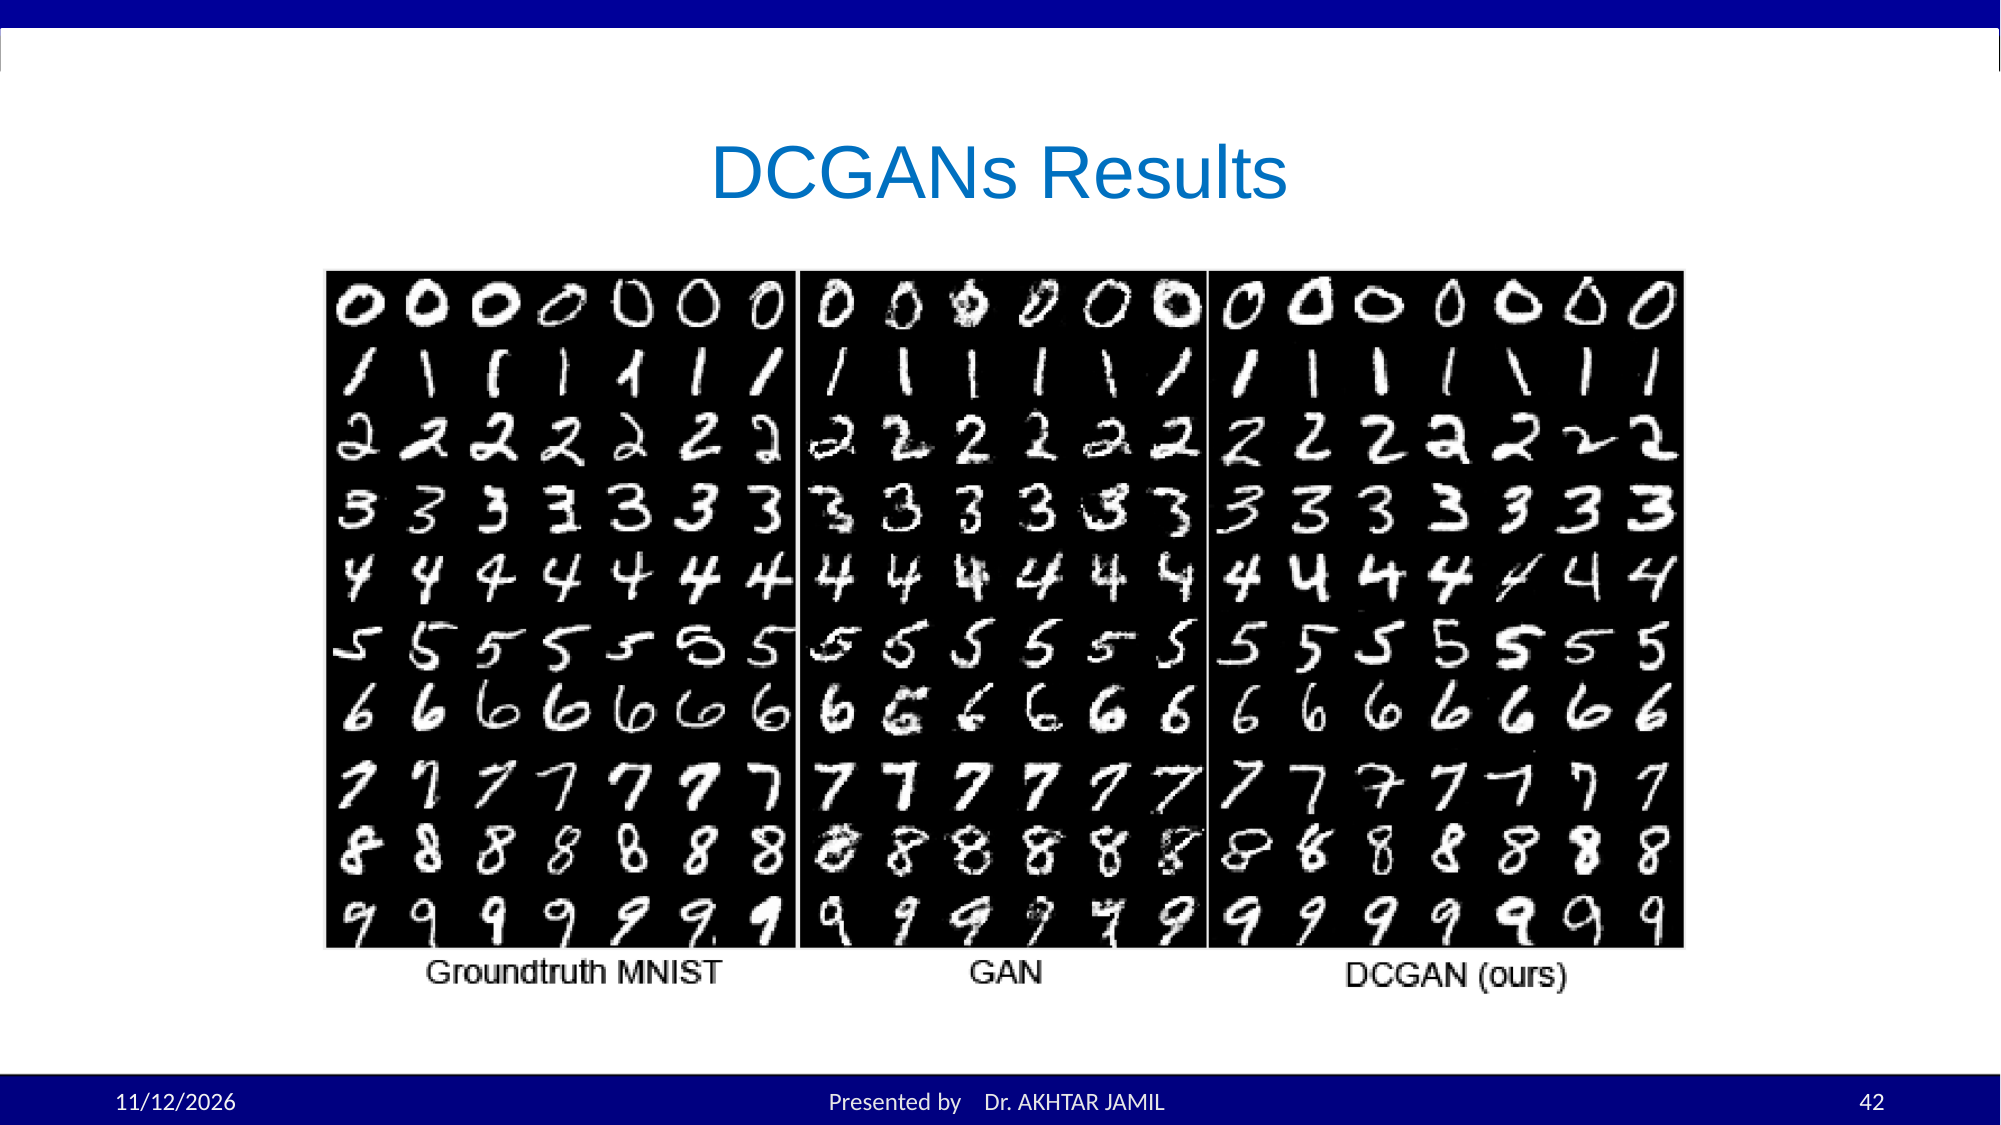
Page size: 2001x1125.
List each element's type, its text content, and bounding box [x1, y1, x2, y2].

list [305, 262, 1695, 1006]
title DCGANs Results [99, 99, 1900, 238]
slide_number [99, 1062, 567, 1125]
slide_number 42 [1433, 1062, 1900, 1125]
picture [0, 0, 2001, 1125]
footer Presented by Dr. AKHTAR JAMIL [683, 1062, 1317, 1125]
